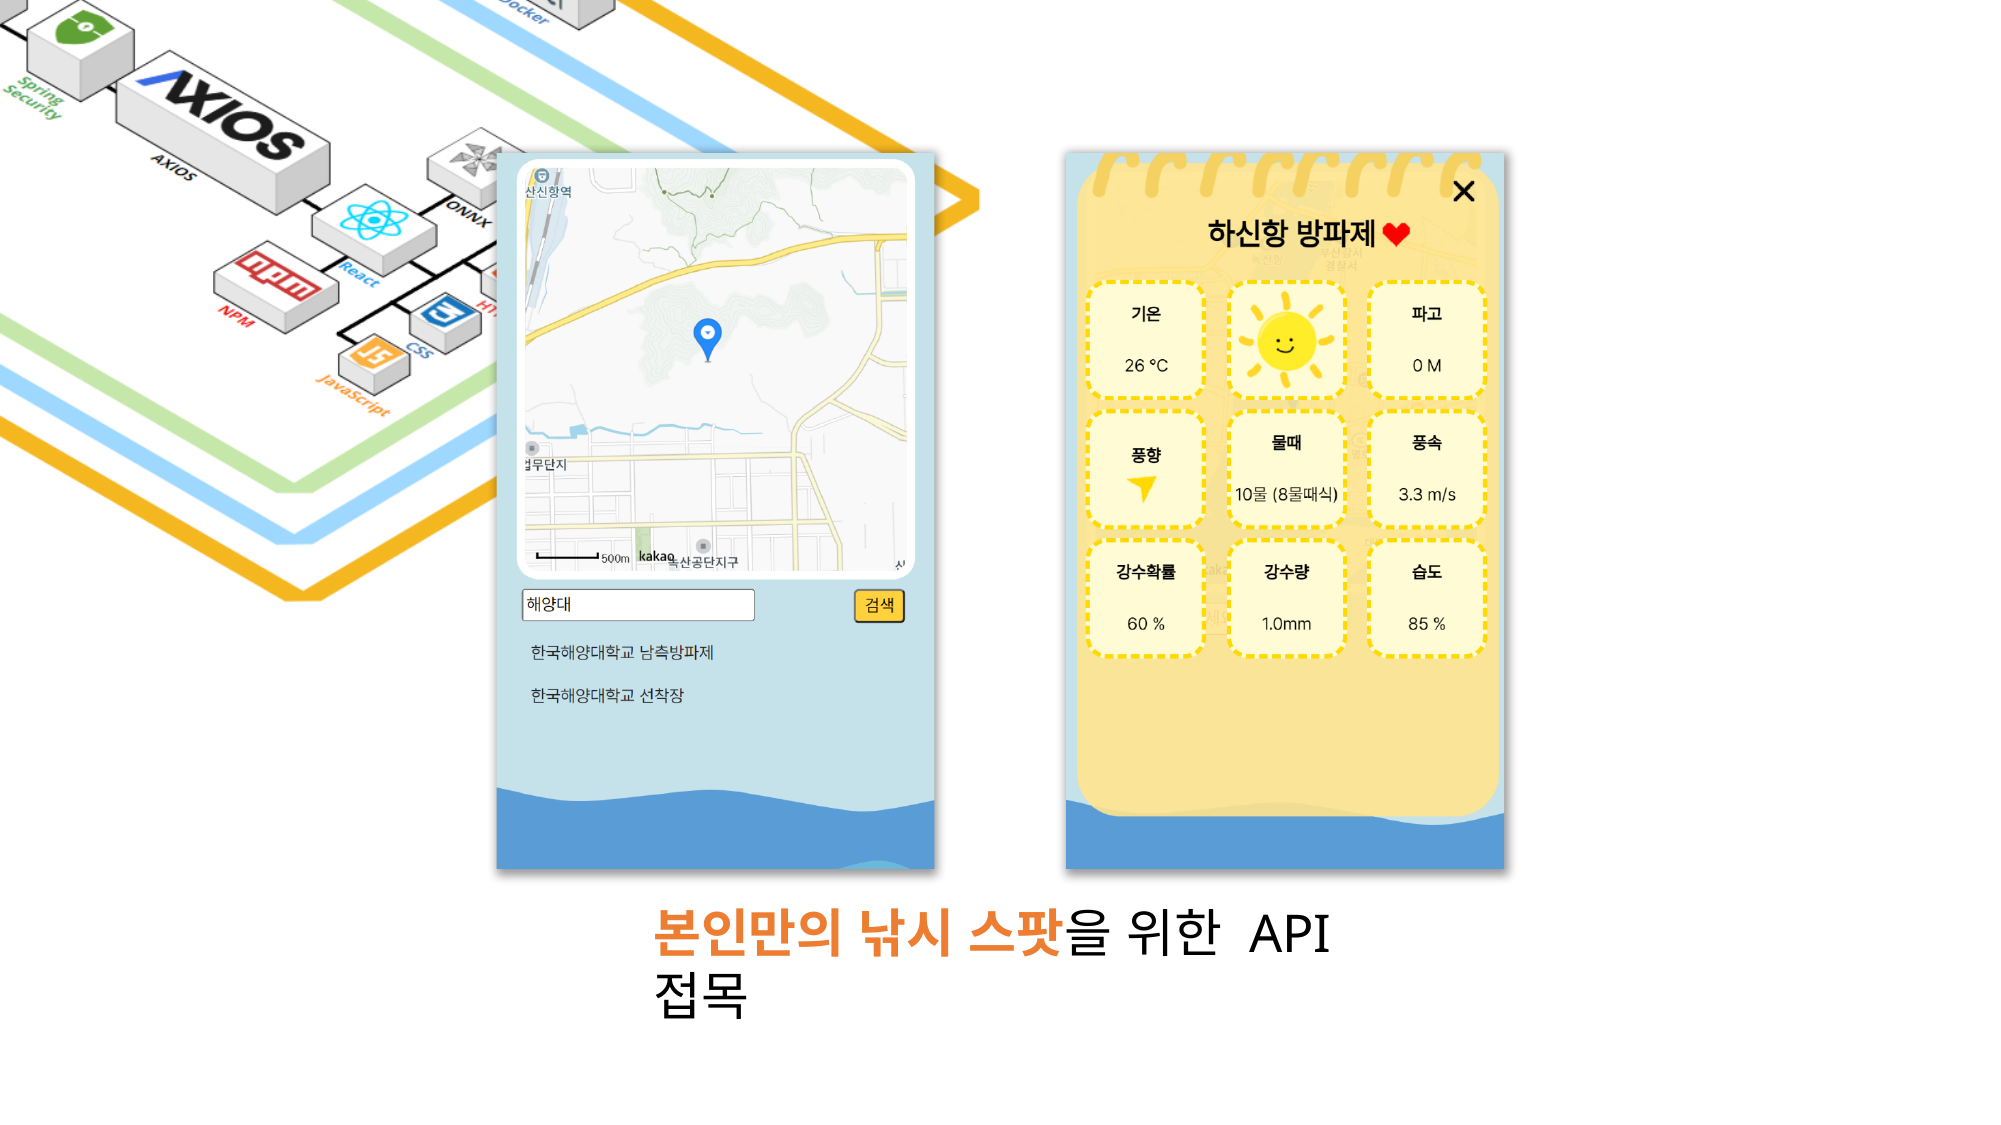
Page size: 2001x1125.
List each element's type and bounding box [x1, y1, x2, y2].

text_box [496, 153, 1505, 972]
picture [0, 0, 1007, 626]
